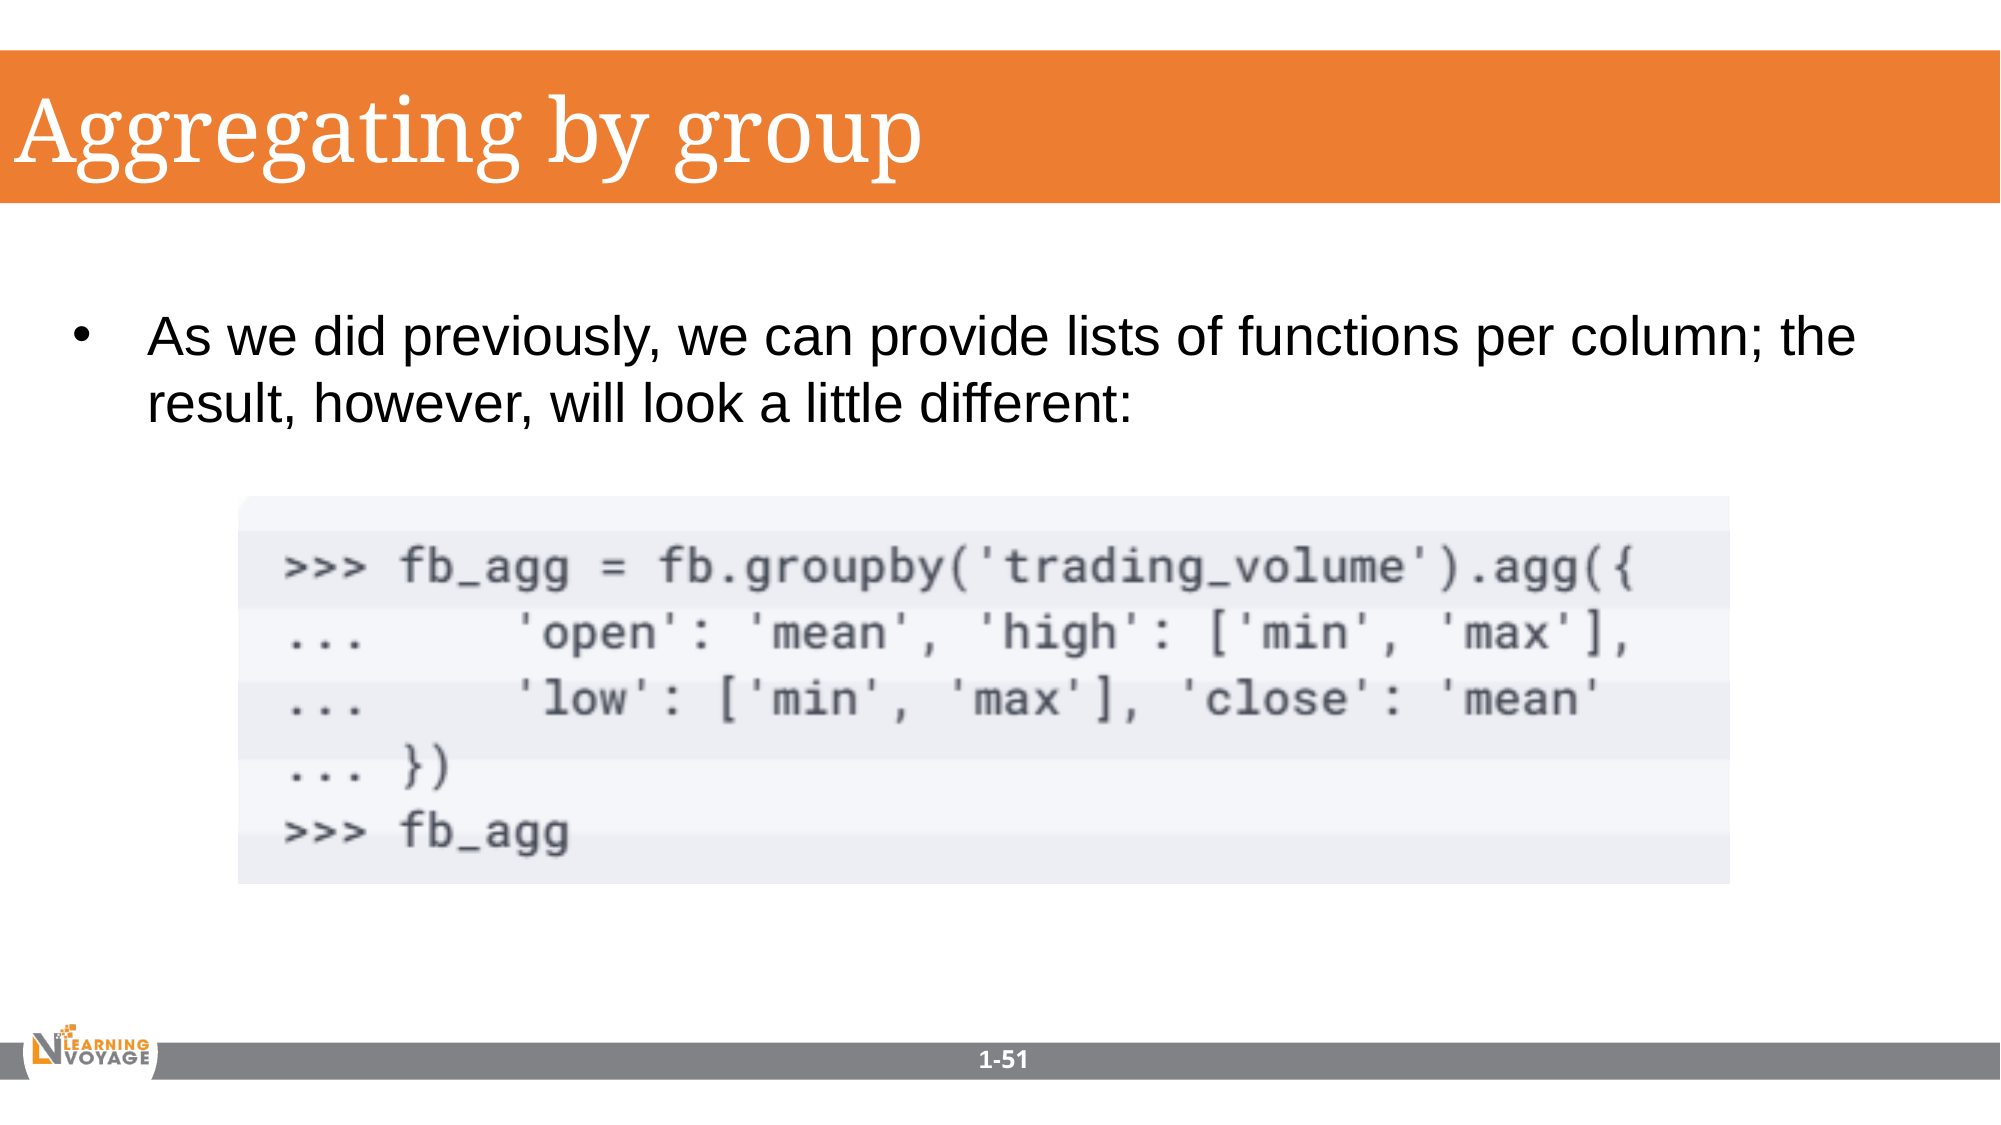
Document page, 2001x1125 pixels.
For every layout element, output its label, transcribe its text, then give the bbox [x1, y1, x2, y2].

slide_number 1-51 [923, 1026, 1045, 1095]
text_box As we did previously, we can provide lists of functions per column; the result, however, will look a little different: [72, 297, 1896, 434]
picture [0, 942, 192, 1125]
picture [238, 496, 1730, 884]
text_box Aggregating by group [0, 49, 2000, 204]
